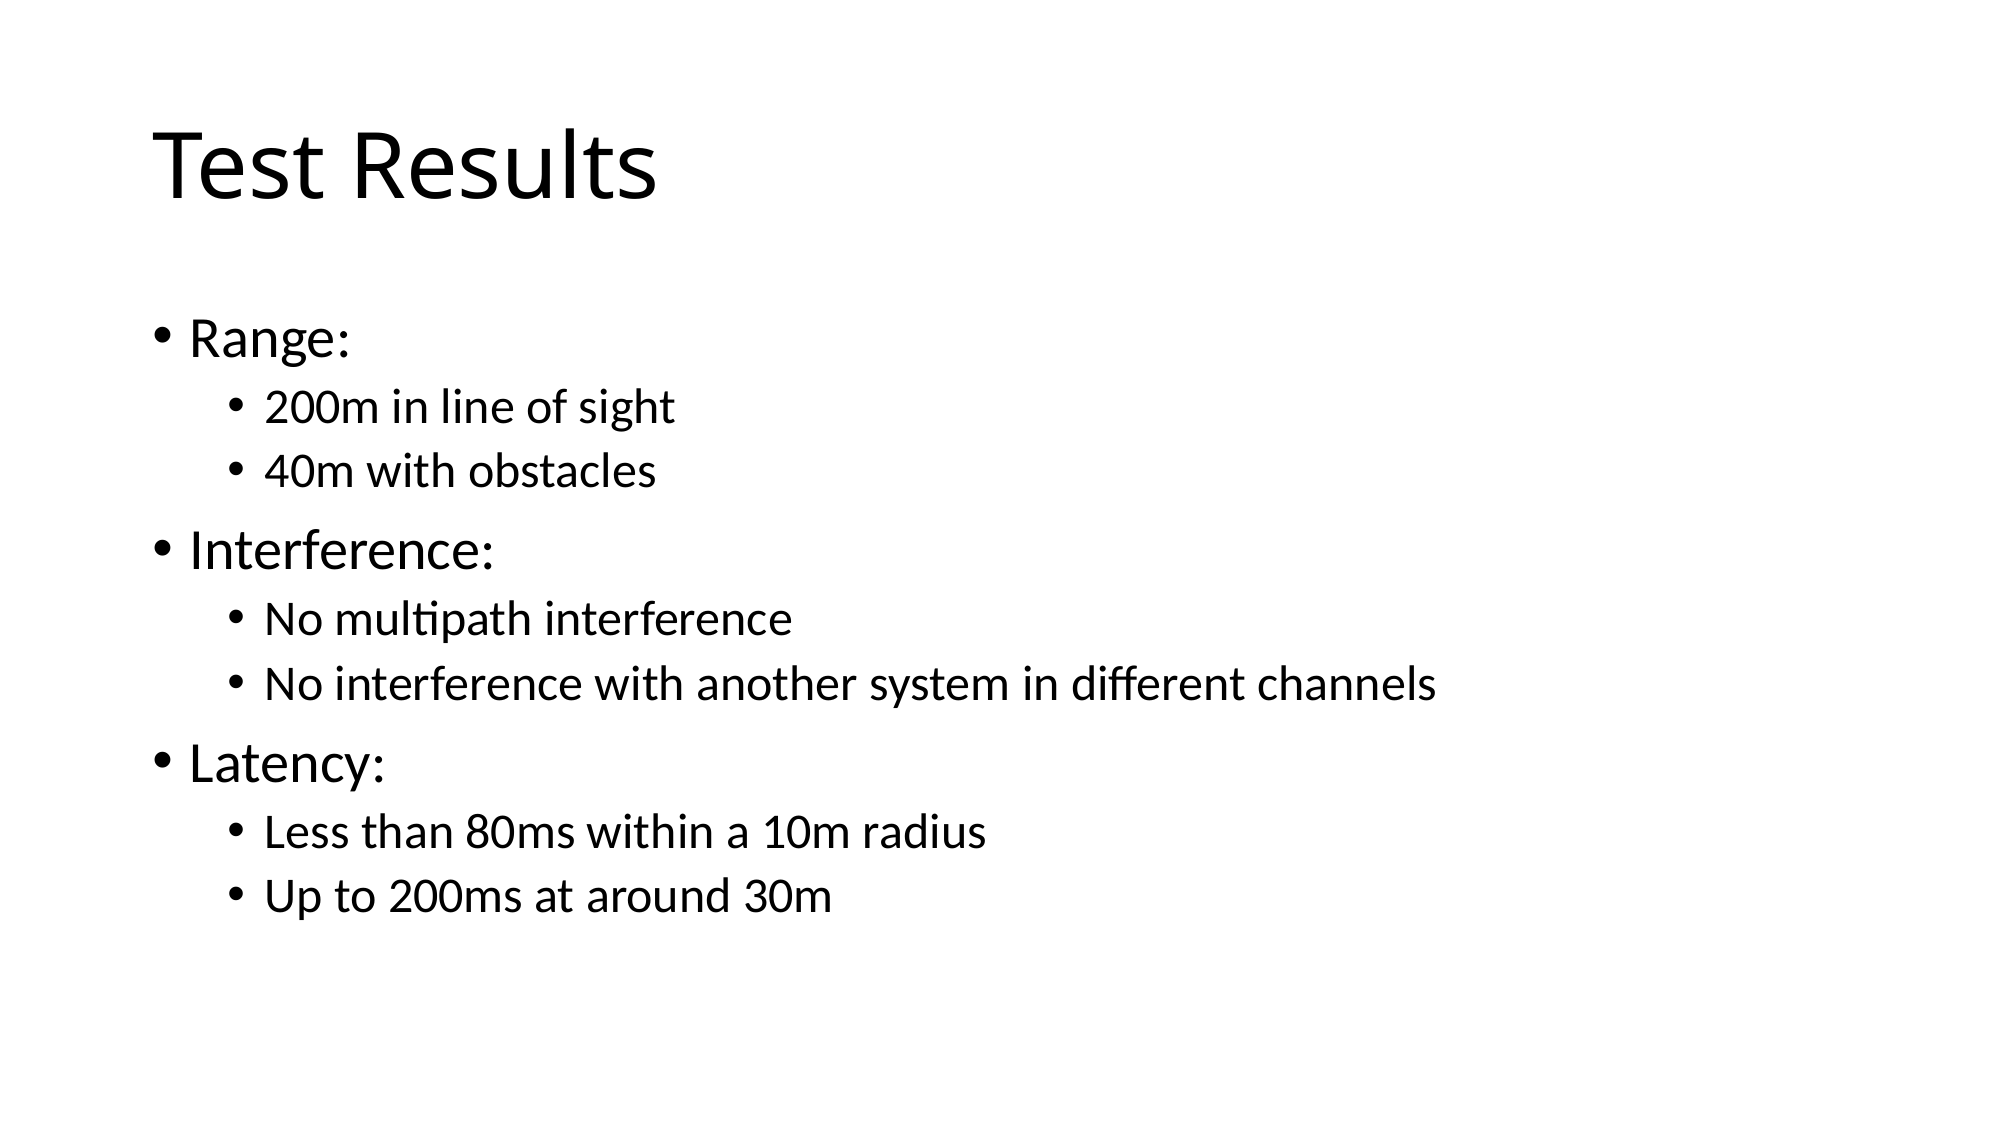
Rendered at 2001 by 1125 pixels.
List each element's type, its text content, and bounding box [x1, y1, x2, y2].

list Range: 200m in line of sight 40m with obstacles Interference: No multipath interference No interference with another system in different channels Latency: Less than 80ms within a 10m radius Up to 200ms at around 30m [137, 299, 1863, 1014]
title Test Results [137, 59, 1863, 278]
